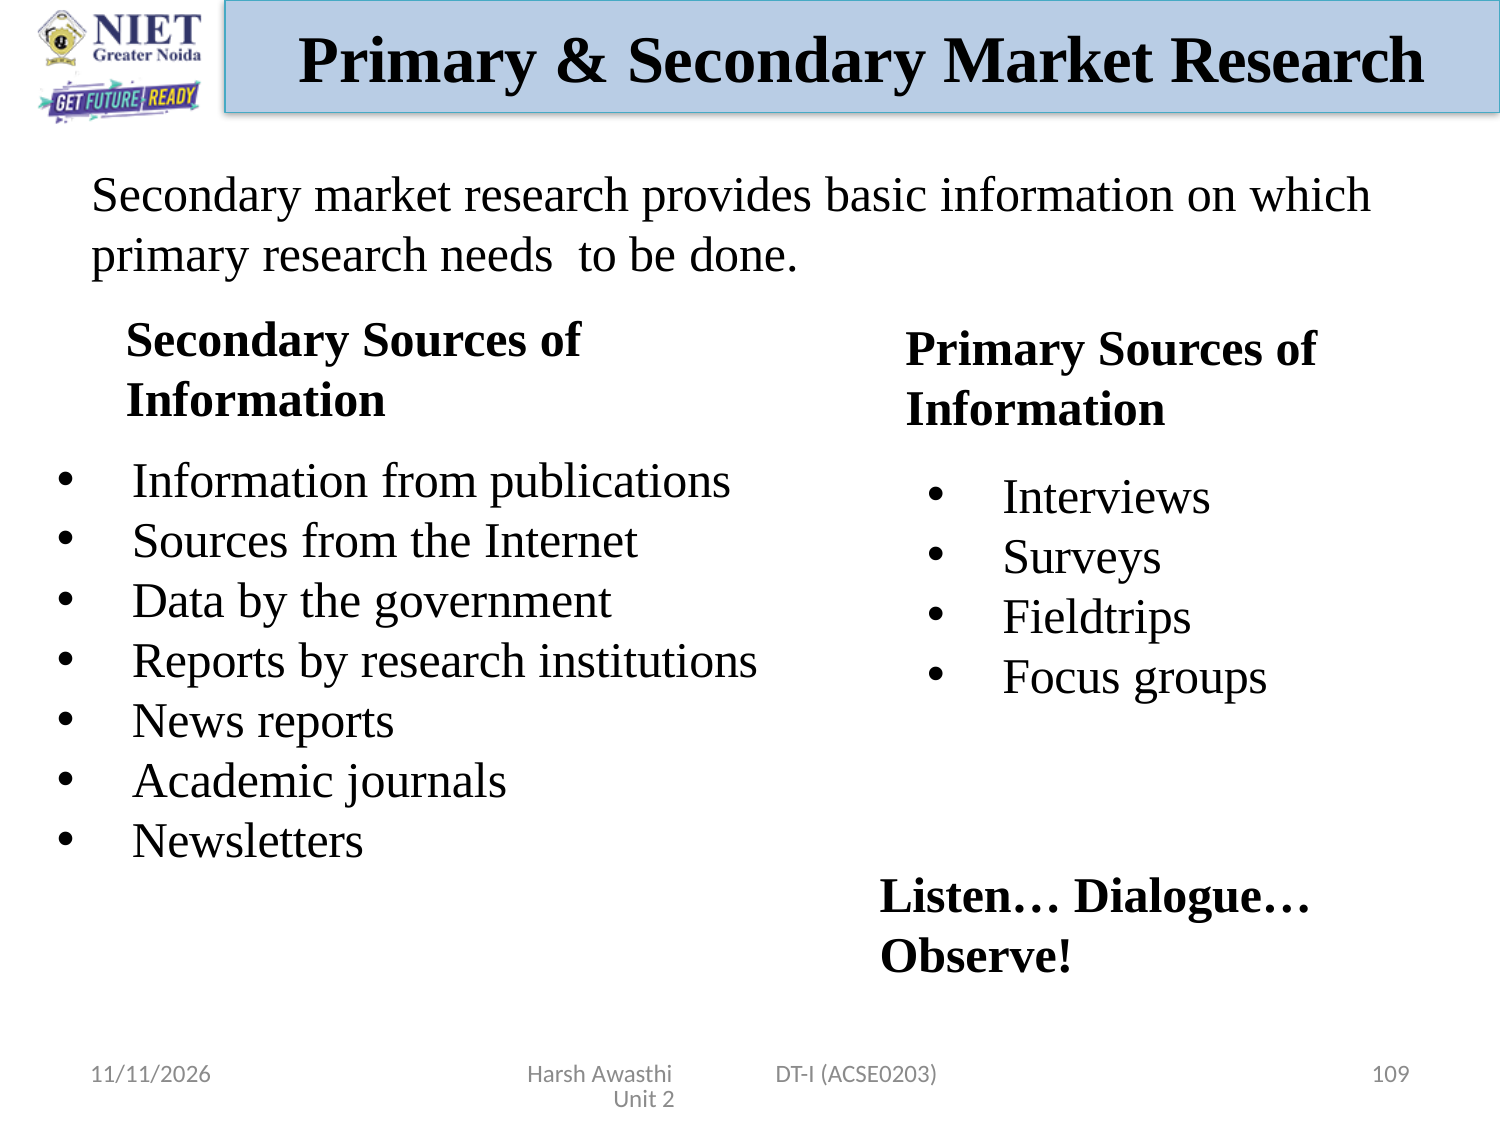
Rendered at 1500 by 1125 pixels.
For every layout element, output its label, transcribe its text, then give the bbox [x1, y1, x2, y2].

text_box Listen… Dialogue… Observe! [876, 860, 1321, 983]
text_box Primary Sources of Information [902, 312, 1393, 436]
picture [0, 0, 238, 135]
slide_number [75, 1042, 425, 1103]
footer Harsh Awasthi DT-I (ACSE0203) Unit 2 [512, 1042, 988, 1103]
slide_number 109 [1074, 1042, 1425, 1103]
text_box Interviews Surveys Fieldtrips Focus groups [924, 460, 1341, 704]
text_box Information from publications Sources from the Internet Data by the government Reports by research institutions News reports Academic journals Newsletters [54, 445, 797, 868]
text_box Secondary market research provides basic information on which primary research needs to be done. [88, 158, 1435, 281]
text_box Secondary Sources of Information [122, 303, 653, 427]
text_box Primary & Secondary Market Research [238, 0, 1500, 113]
